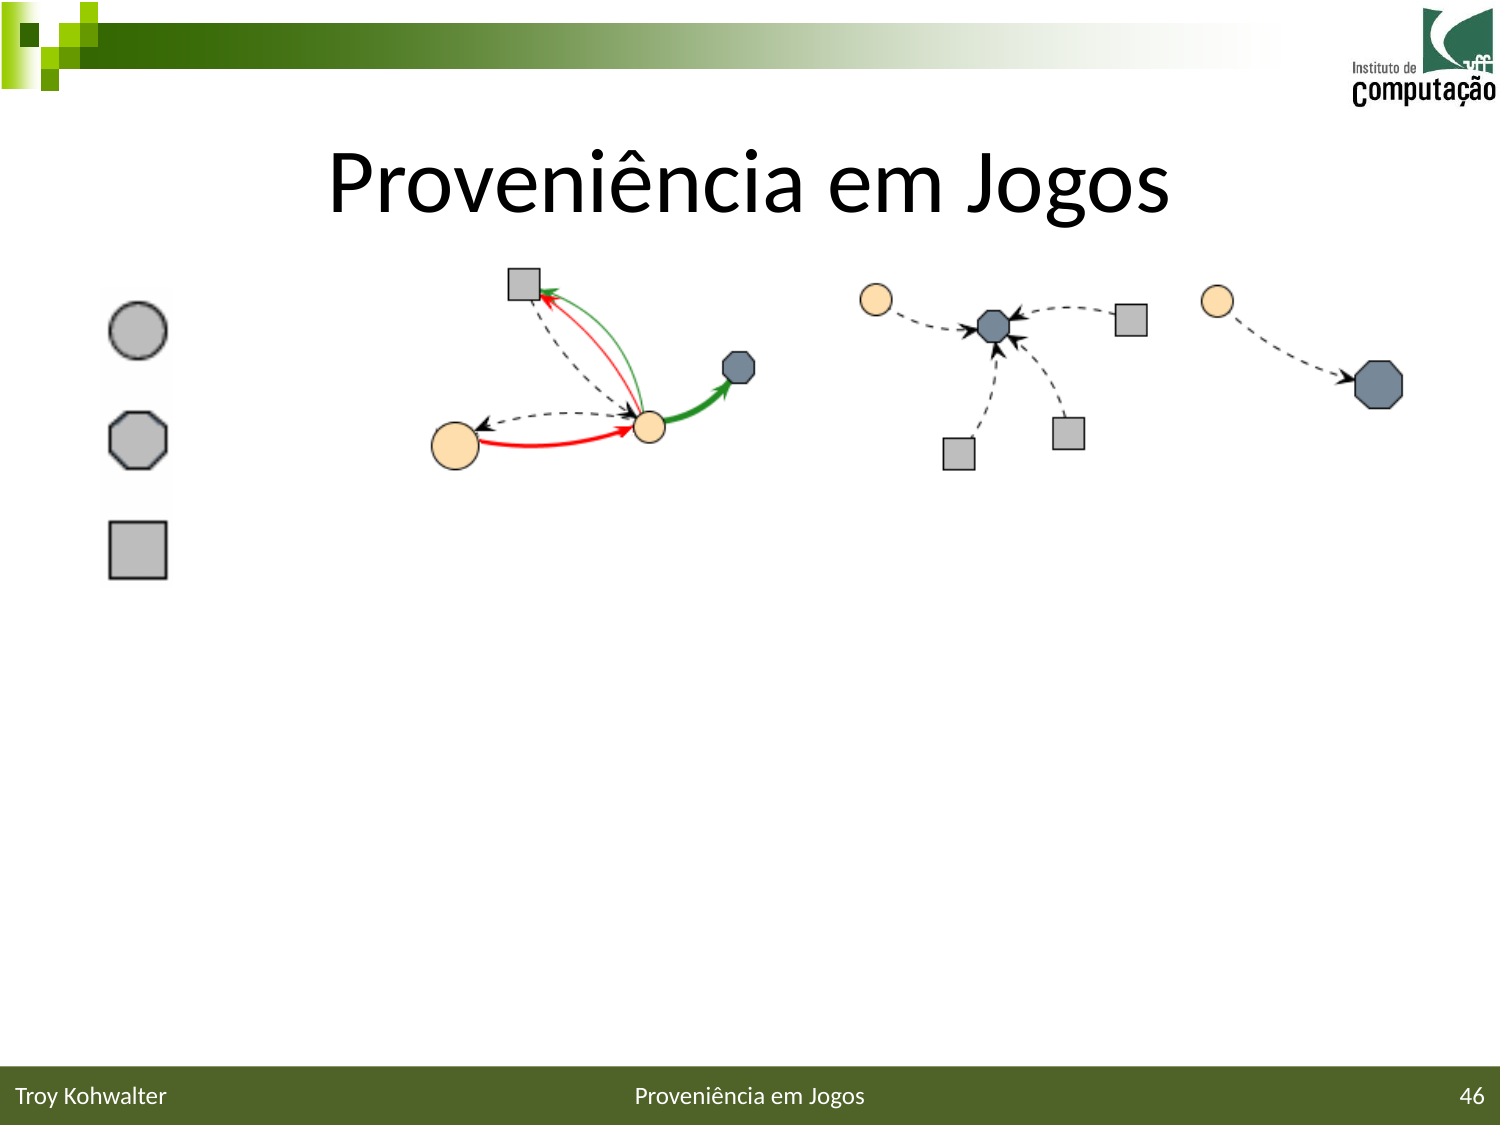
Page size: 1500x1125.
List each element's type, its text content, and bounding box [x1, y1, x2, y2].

picture [424, 262, 760, 480]
picture [0, 289, 287, 587]
picture [849, 274, 1412, 474]
footer Proveniência em Jogos [512, 1065, 988, 1125]
title Proveniência em Jogos [75, 82, 1425, 270]
slide_number Troy Kohwalter [0, 1065, 350, 1125]
slide_number 46 [1149, 1065, 1500, 1125]
